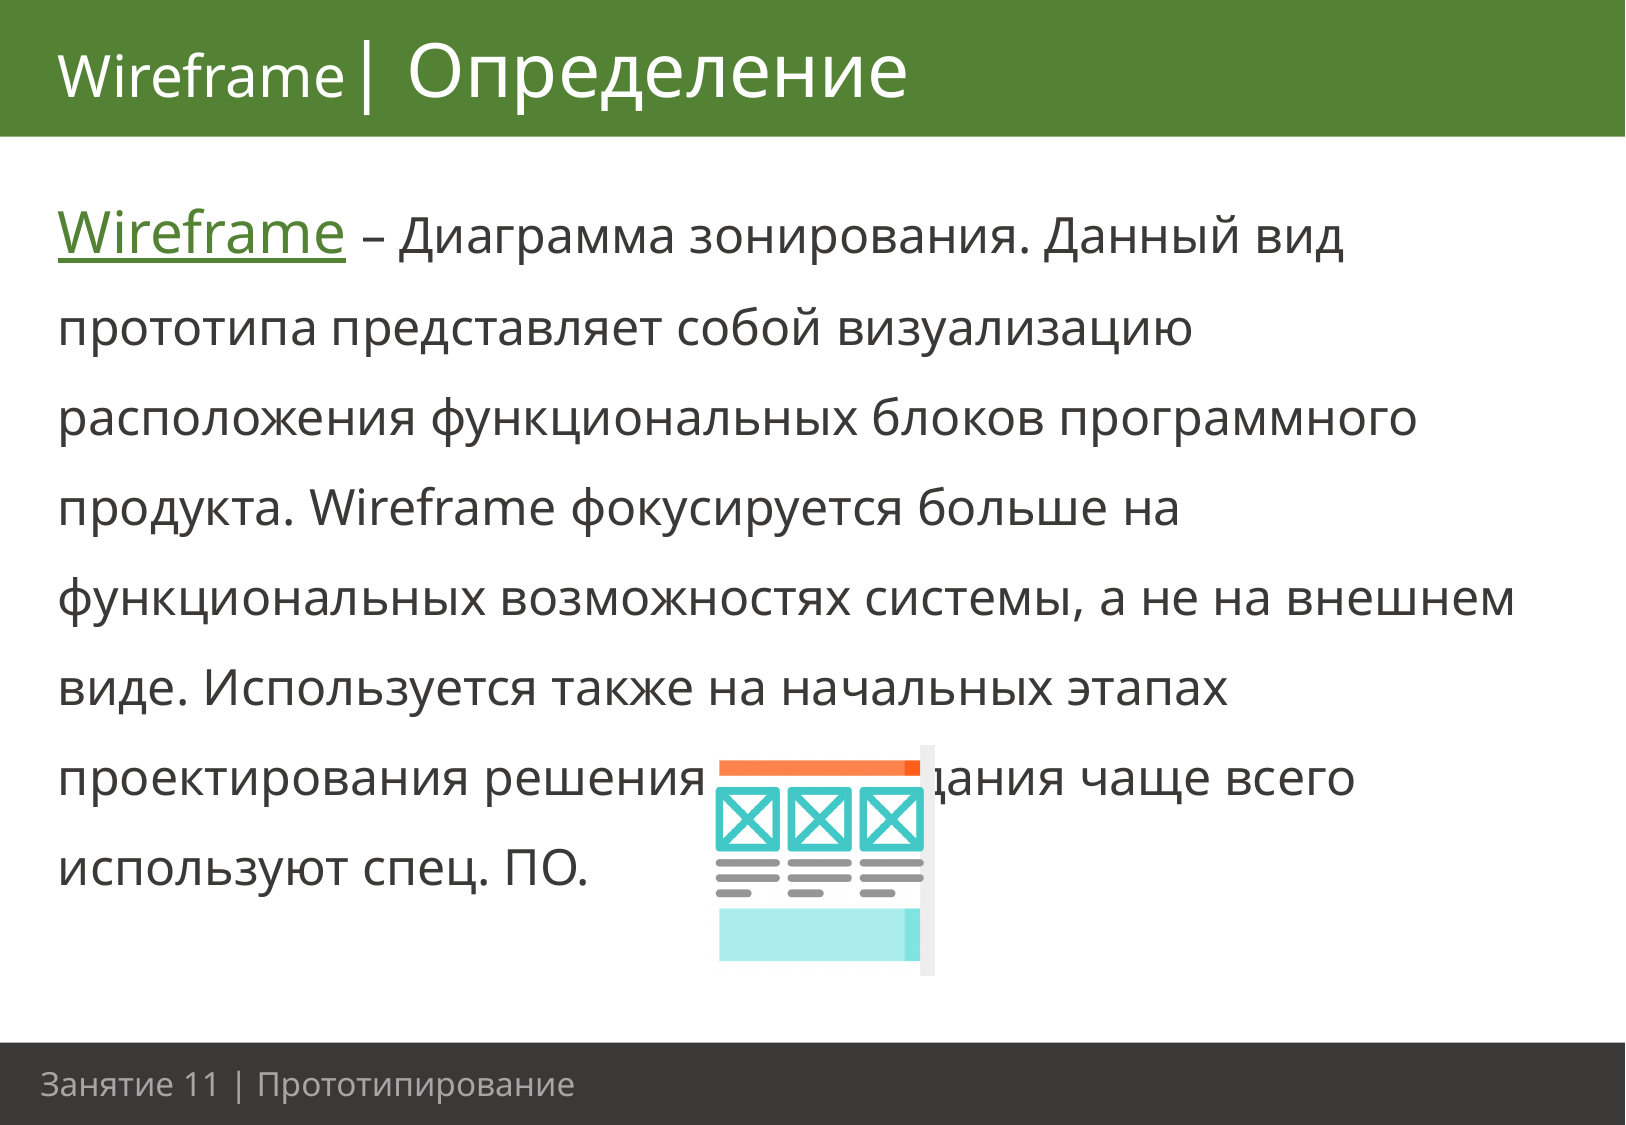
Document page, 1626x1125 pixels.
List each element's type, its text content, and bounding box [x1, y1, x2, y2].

text_box [0, 0, 1625, 138]
slide_number 15 [1147, 1042, 1514, 1103]
text_box Wireframe| Определение [43, 15, 1582, 121]
text_box [0, 1042, 1625, 1125]
picture [704, 745, 935, 976]
text_box Wireframe – Диаграмма зонирования. Данный вид прототипа представляет собой визуализацию расположения функциональных блоков программного продукта. Wireframe фокусируется больше на функциональных возможностях системы, а не на внешнем виде. Используется также на начальных этапах проектирования решения. Для создания чаще всего используют спец. ПО. [43, 153, 1565, 903]
footer Занятие 11 | Прототипирование [25, 1059, 820, 1108]
